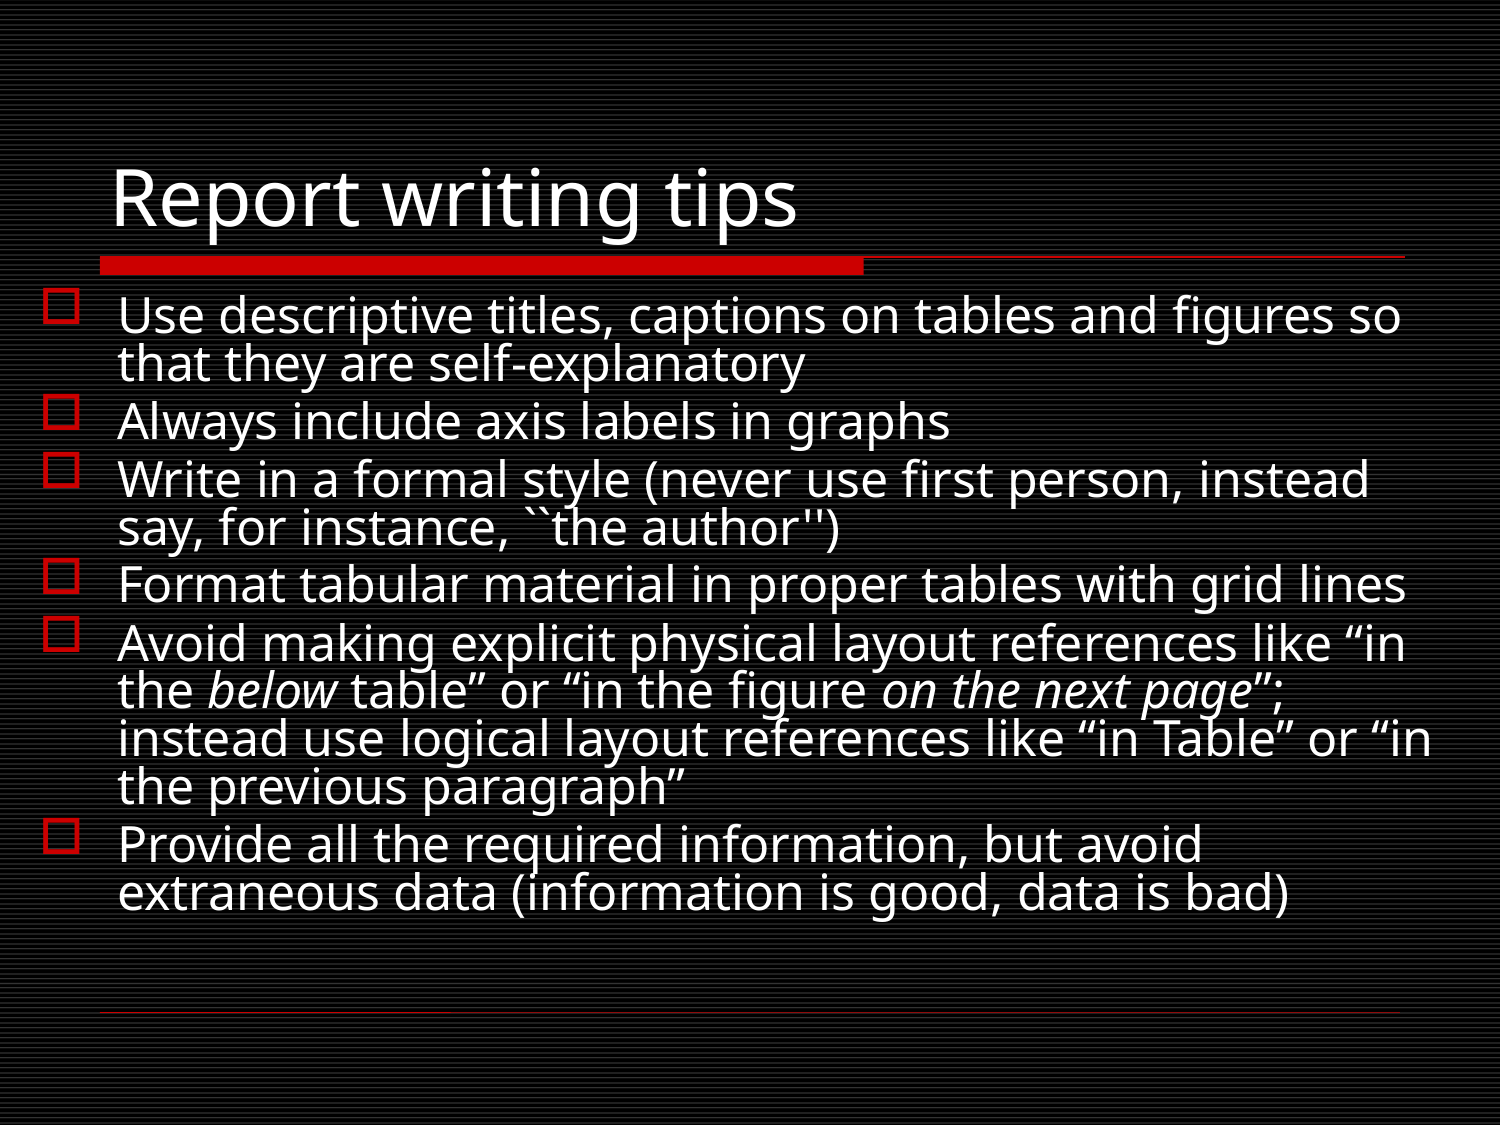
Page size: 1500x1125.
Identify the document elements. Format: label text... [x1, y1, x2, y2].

list Use descriptive titles, captions on tables and figures so that they are self-explanatory Always include axis labels in graphs Write in a formal style (never use first person, instead say, for instance, ``the author'') Format tabular material in proper tables with grid lines Avoid making explicit physical layout references like “in the below table” or “in the figure on the next page”; instead use logical layout references like “in Table” or “in the previous paragraph” Provide all the required information, but avoid extraneous data (information is good, data is bad) [24, 287, 1463, 988]
picture [0, 0, 1500, 1125]
title Report writing tips [94, 50, 1407, 250]
